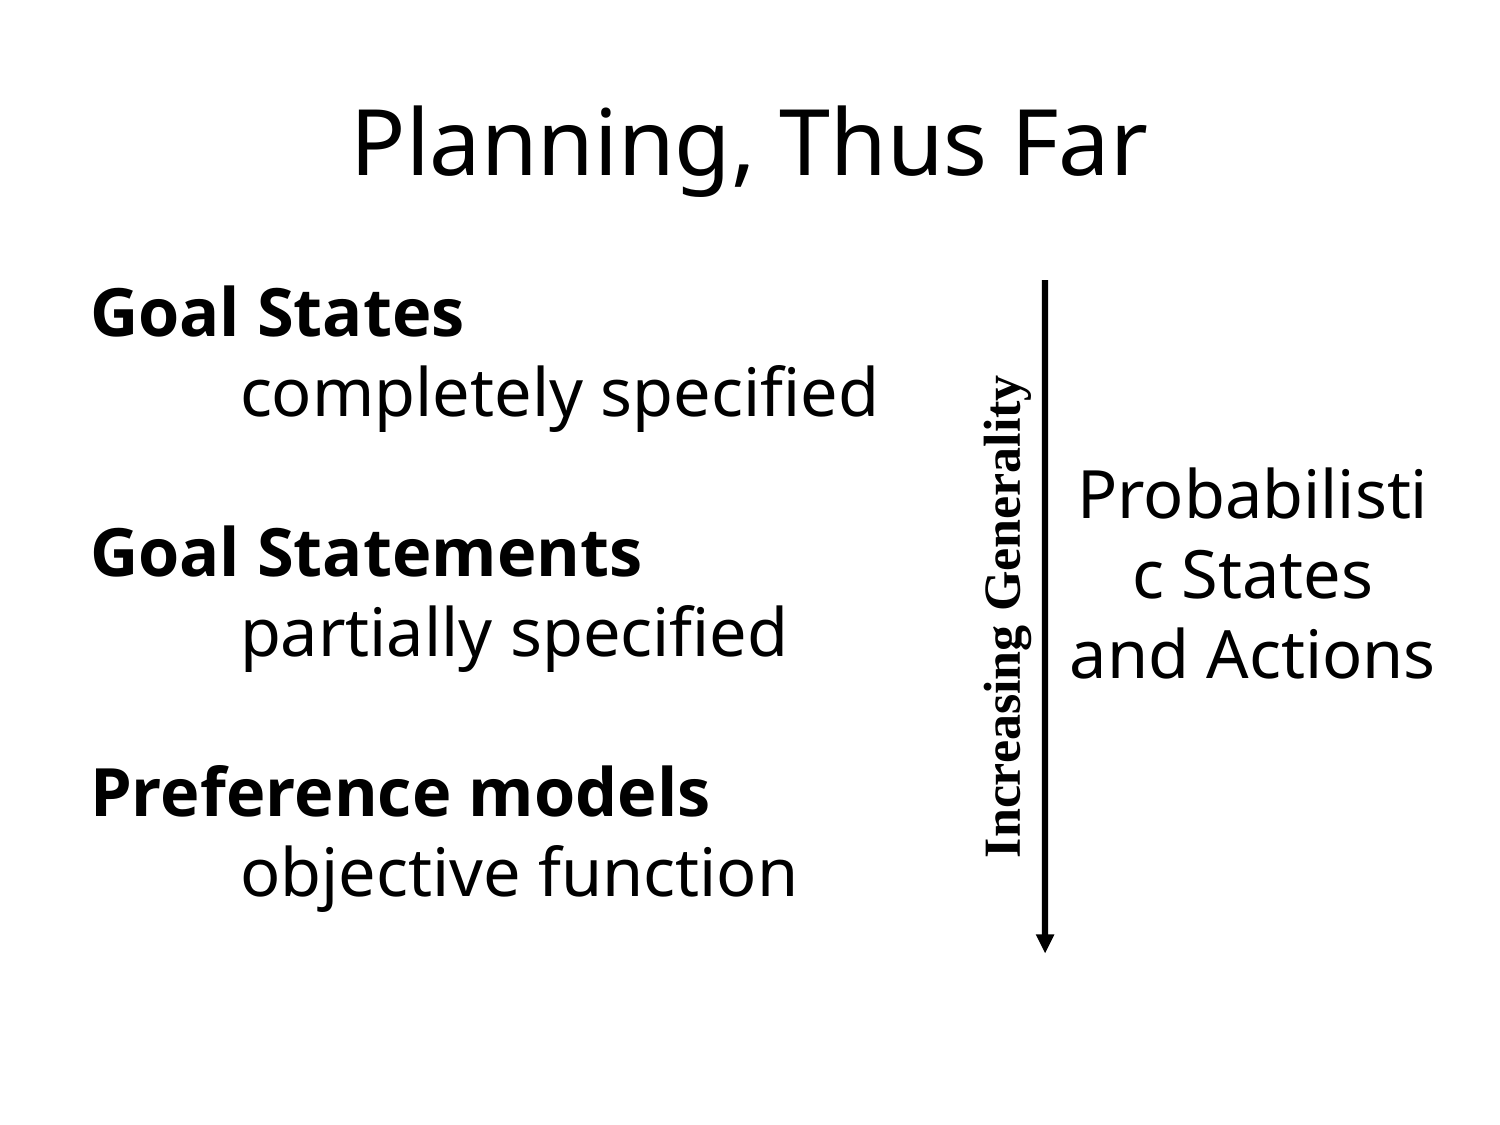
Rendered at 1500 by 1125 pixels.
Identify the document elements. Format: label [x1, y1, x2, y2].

list [75, 262, 955, 1005]
text_box [960, 360, 1038, 873]
text_box [1051, 444, 1455, 715]
text_box [1038, 280, 1052, 954]
title [75, 45, 1425, 233]
